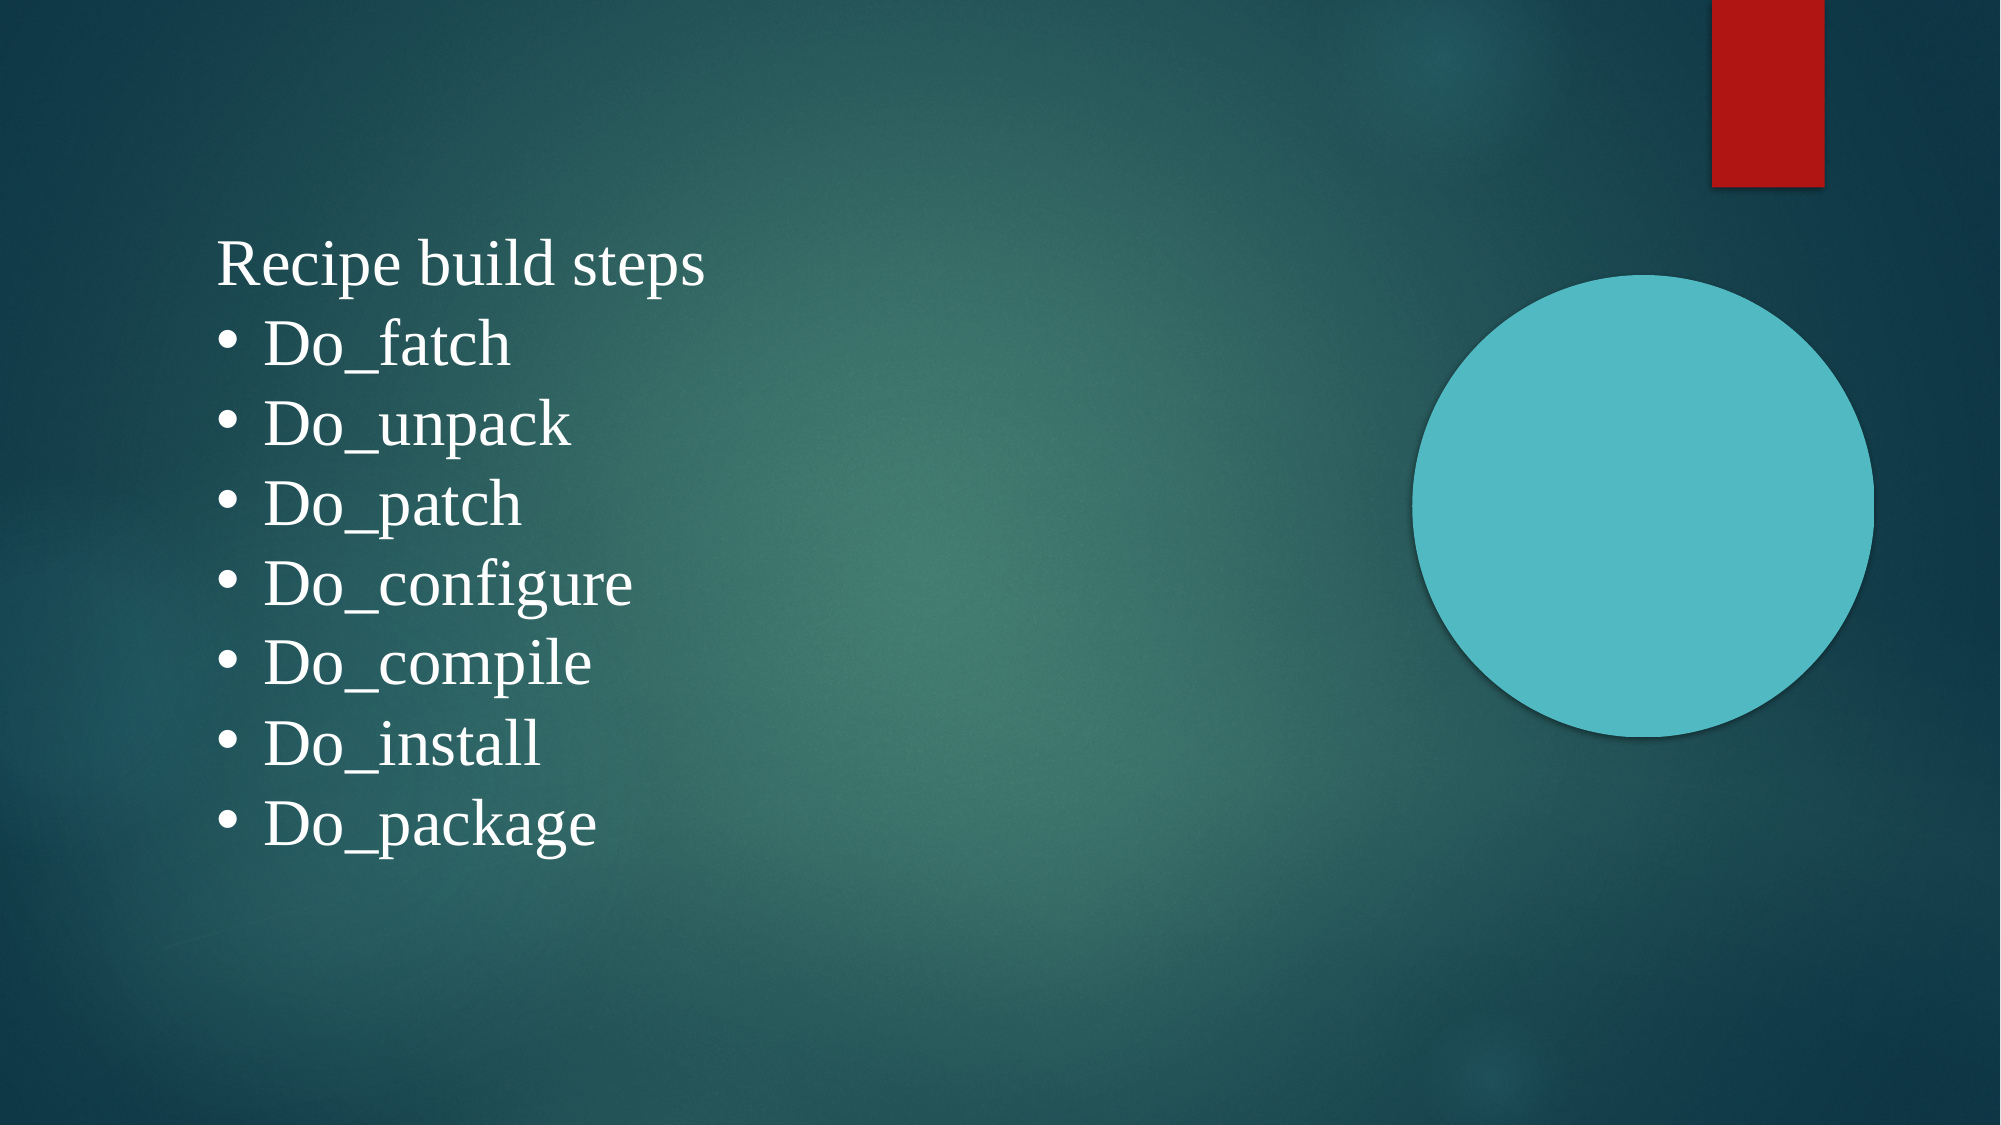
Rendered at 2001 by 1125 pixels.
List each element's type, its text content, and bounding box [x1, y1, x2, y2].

picture [0, 0, 2001, 1125]
text_box Recipe build steps Do_fatch Do_unpack Do_patch Do_configure Do_compile Do_install Do_package [201, 211, 1364, 866]
text_box ​​ [152, 312, 603, 373]
